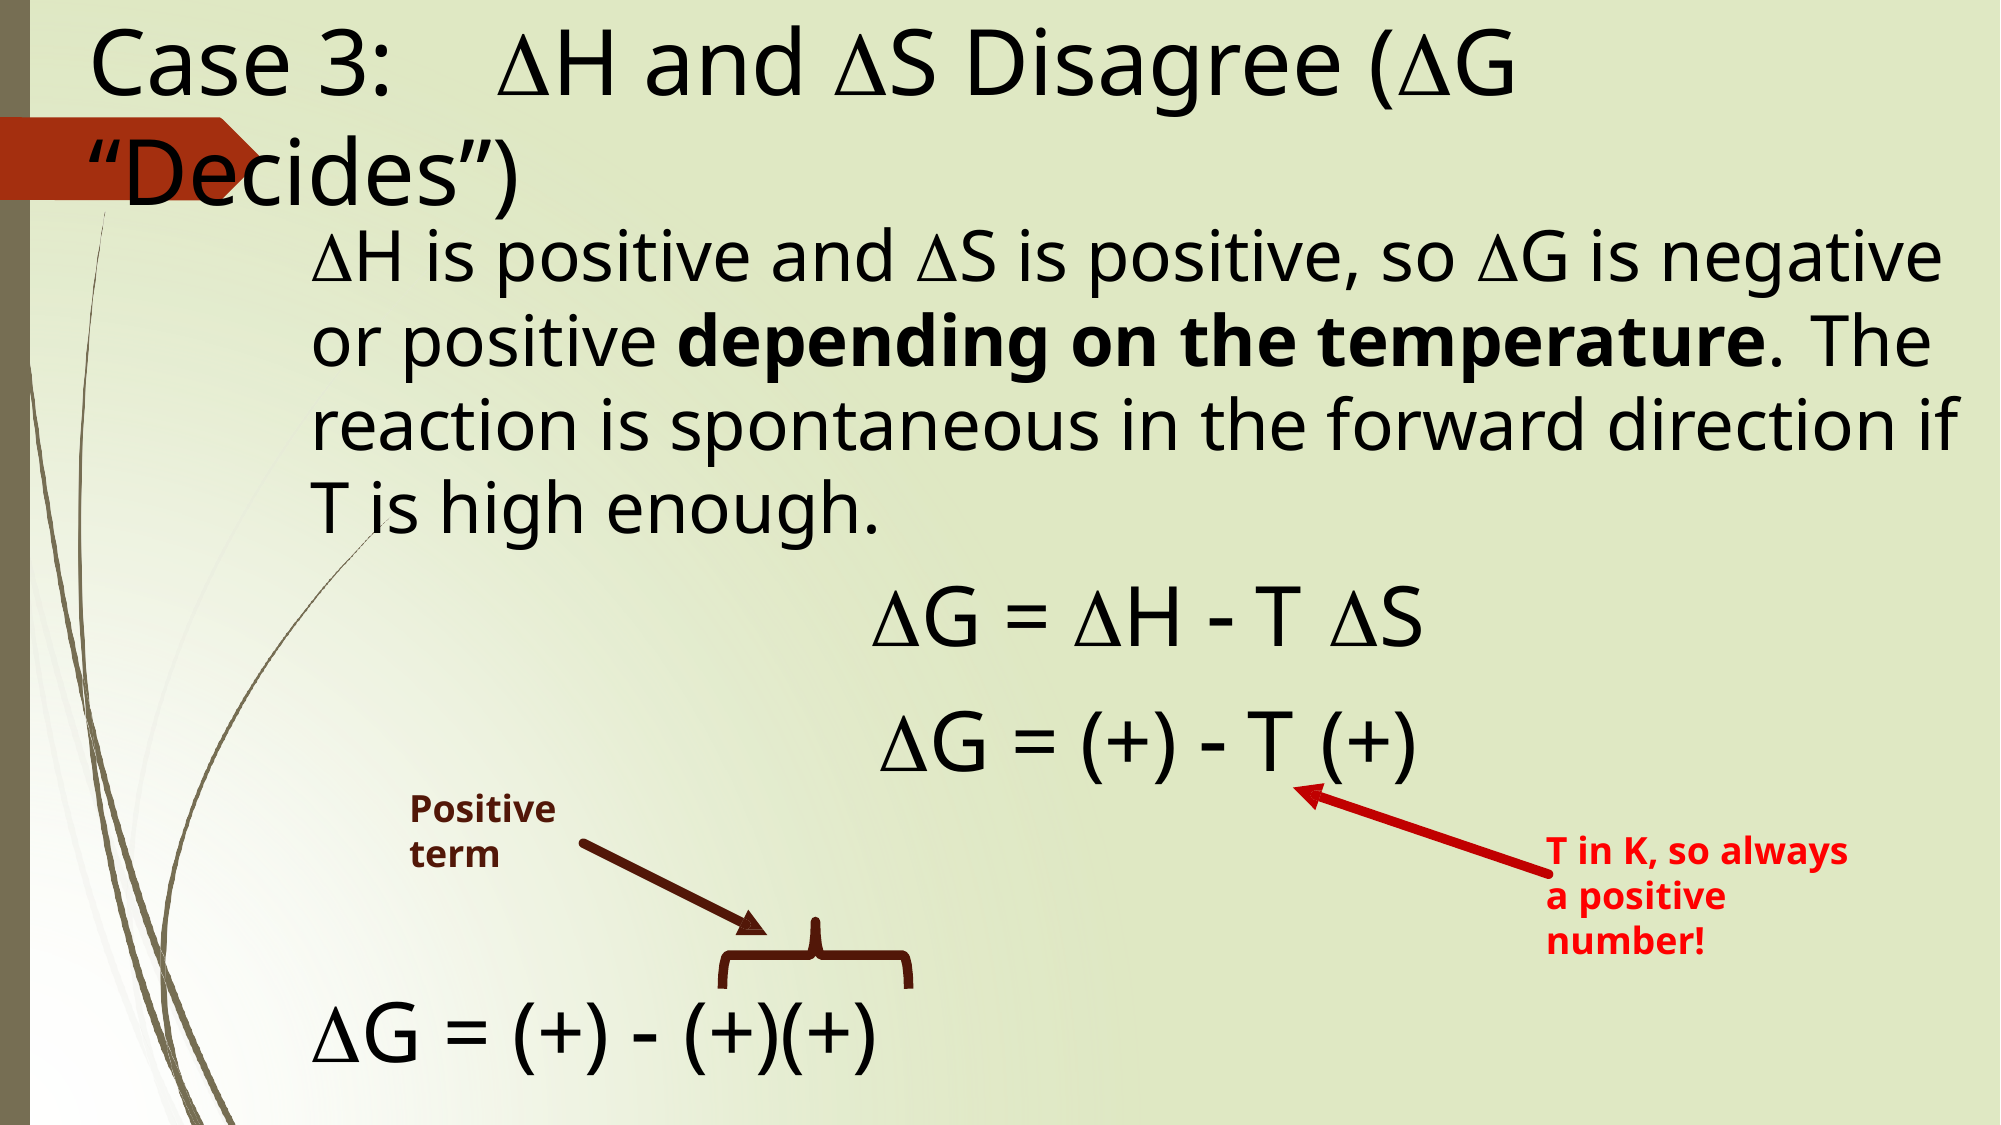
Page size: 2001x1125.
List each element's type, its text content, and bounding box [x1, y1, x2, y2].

picture [30, 0, 2000, 1125]
text_box [1292, 783, 1543, 878]
text_box G = (+)  (+)(+) [308, 977, 912, 1080]
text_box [578, 838, 914, 994]
text_box T in K, so always a positive number! [1543, 824, 1876, 962]
text_box H is positive and S is positive, so G is negative or positive depending on the temperature. The reaction is spontaneous in the forward direction if T is high enough. G = H  T S G = (+)  T (+) [308, 212, 1979, 789]
text_box Positive term [407, 782, 650, 875]
title Case 3: H and S Disagree (G “Decides”) [42, 1, 1957, 224]
